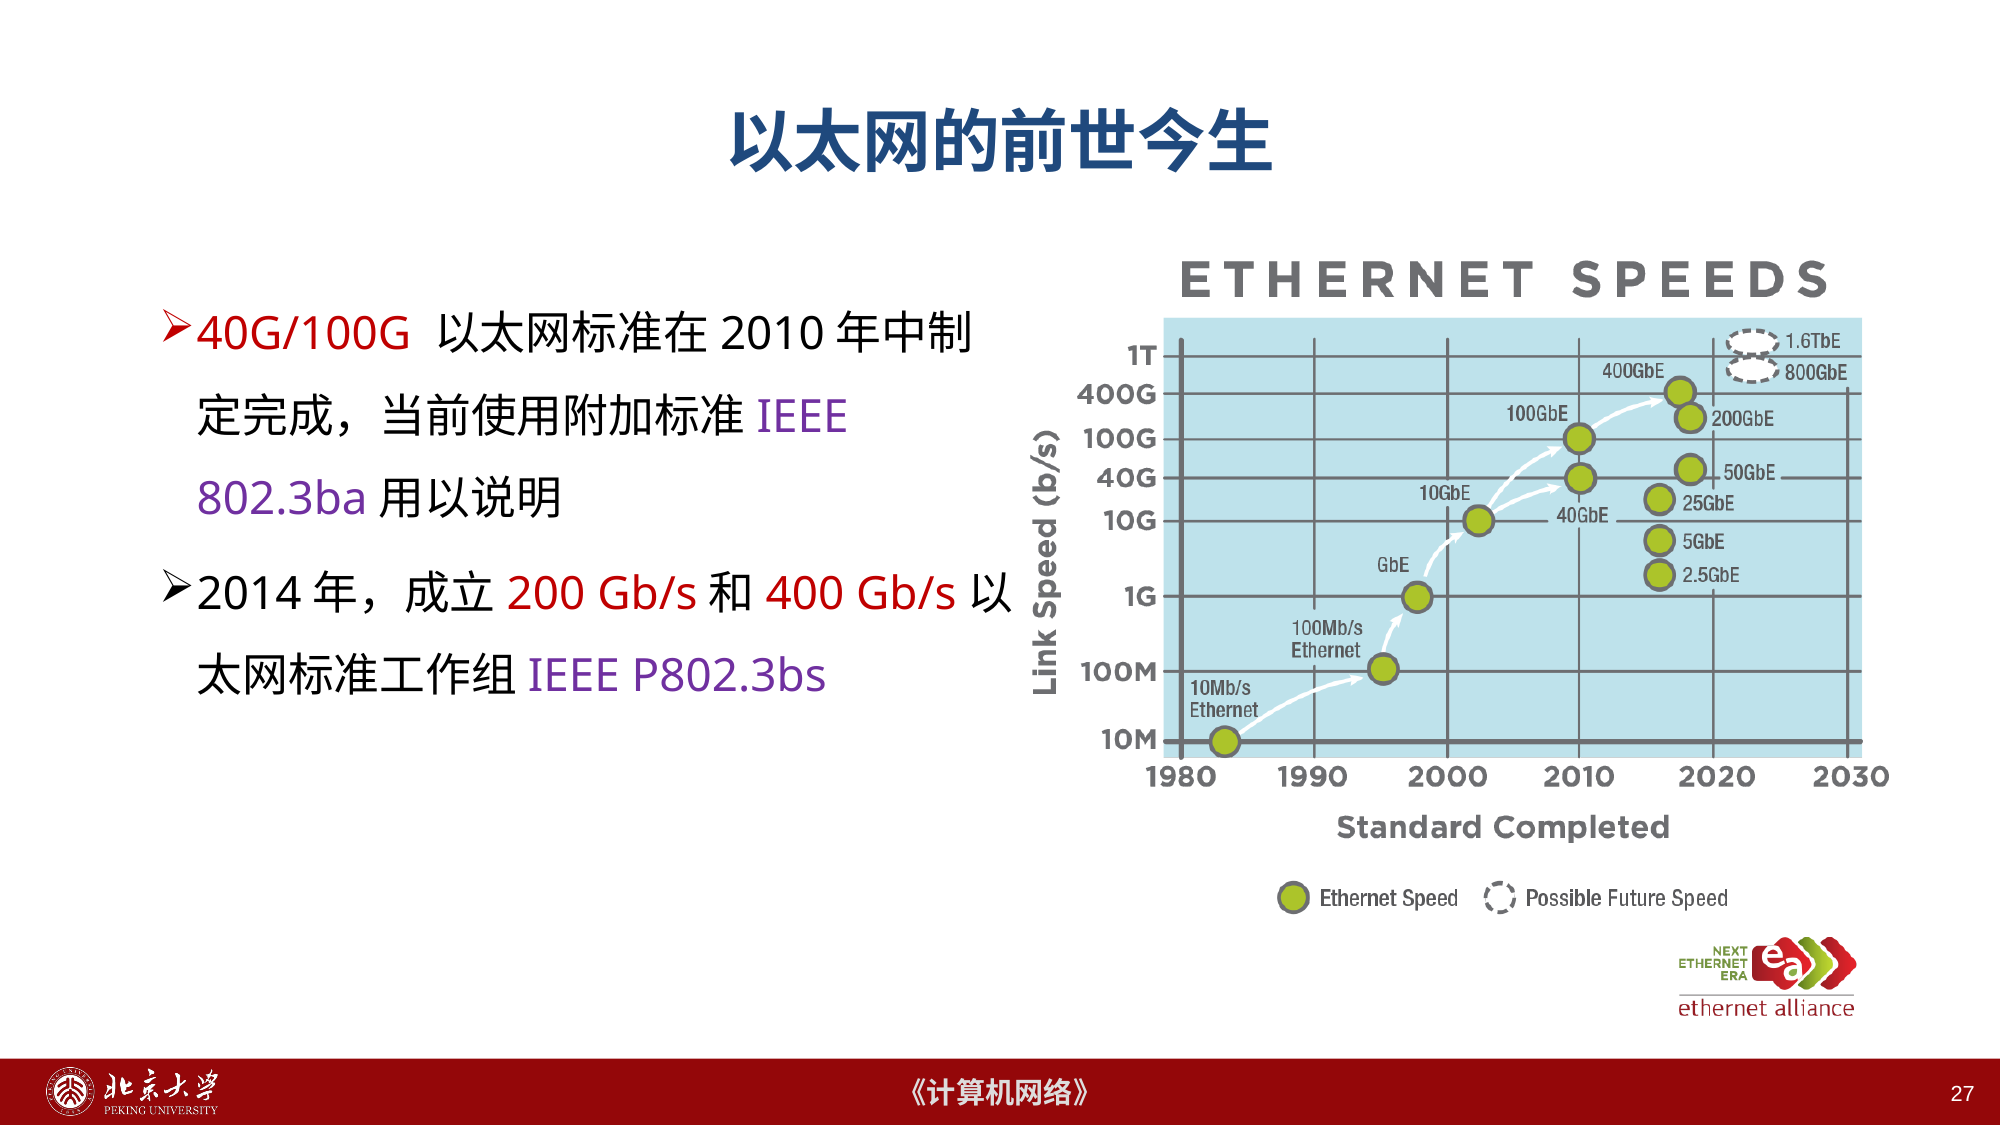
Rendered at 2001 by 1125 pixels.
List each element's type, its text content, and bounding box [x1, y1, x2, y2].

text_box 40G/100G 以太网标准在2010年中制定完成，当前使用附加标准IEEE 802.3ba用以说明 2014年，成立200 Gb/s和400 Gb/s以太网标准工作组IEEE P802.3bs [144, 269, 1016, 856]
slide_number 27 [1522, 1072, 1990, 1125]
title 以太网的前世今生 [99, 45, 1900, 233]
picture [1021, 240, 1909, 1016]
picture [46, 1067, 218, 1116]
